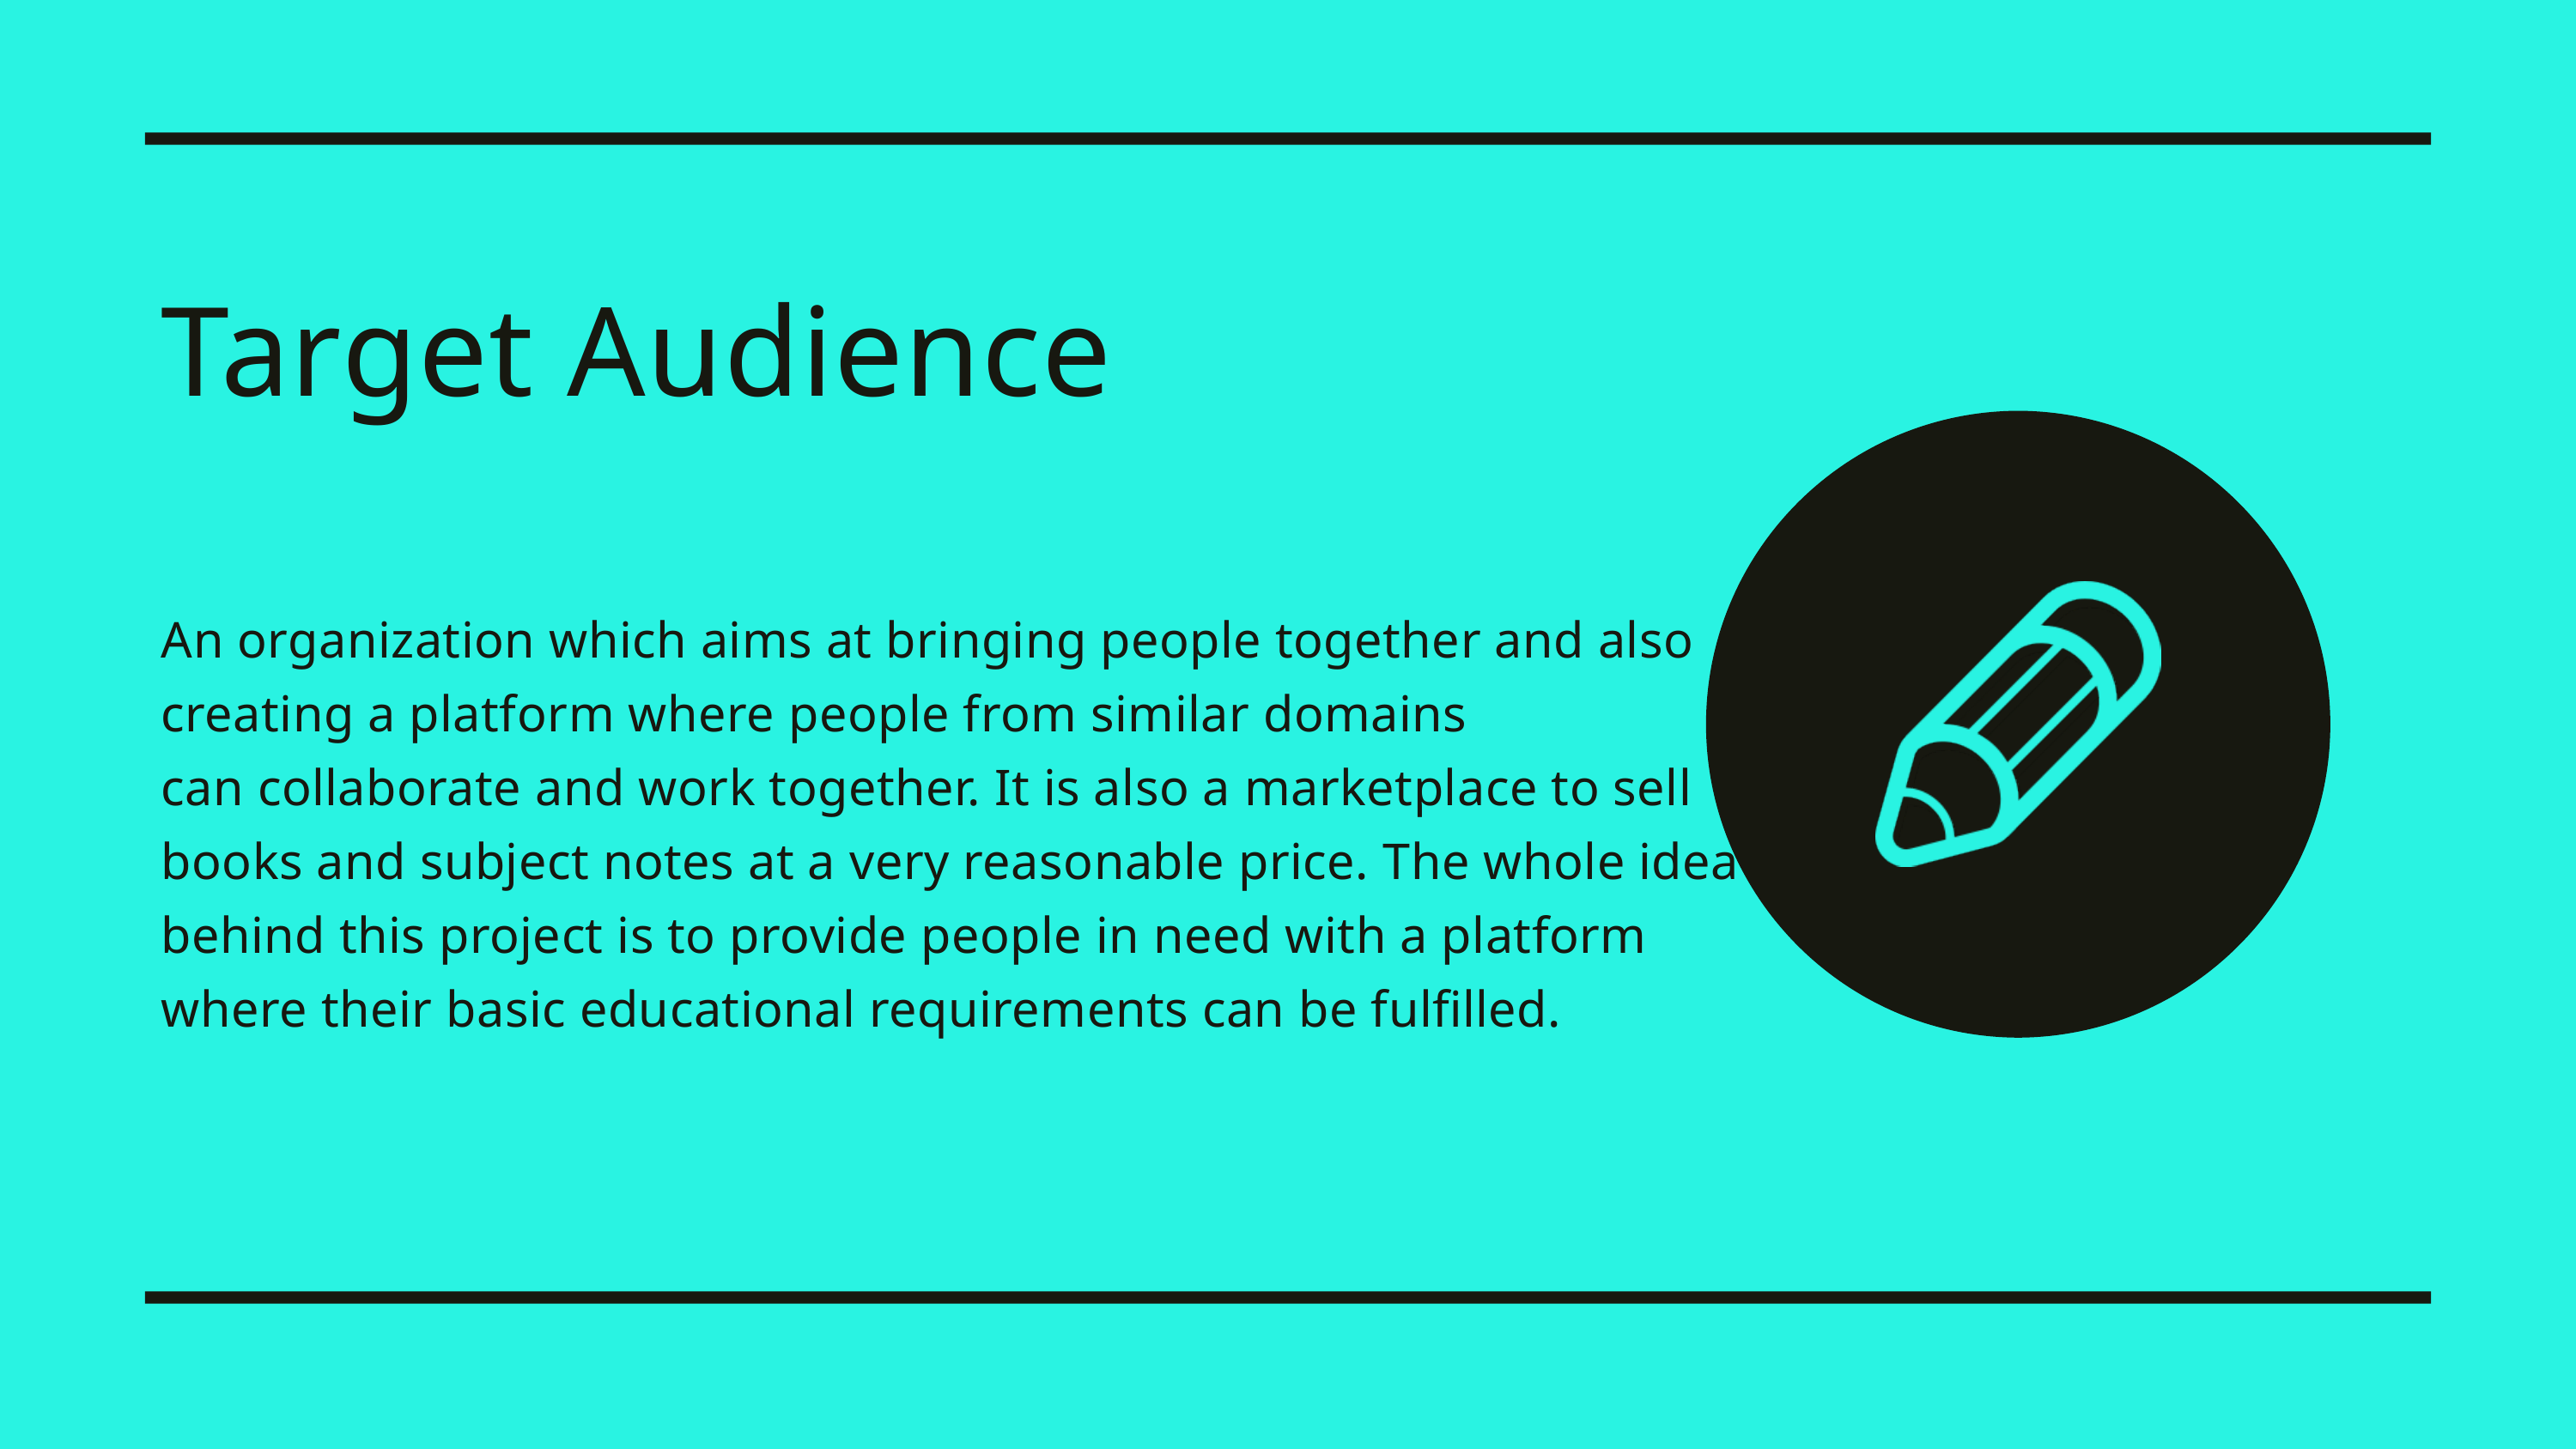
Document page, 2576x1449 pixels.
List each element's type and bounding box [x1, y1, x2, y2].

text_box [1704, 410, 2332, 1039]
text_box [144, 132, 2432, 145]
text_box [161, 269, 1755, 1106]
text_box [144, 1291, 2432, 1304]
